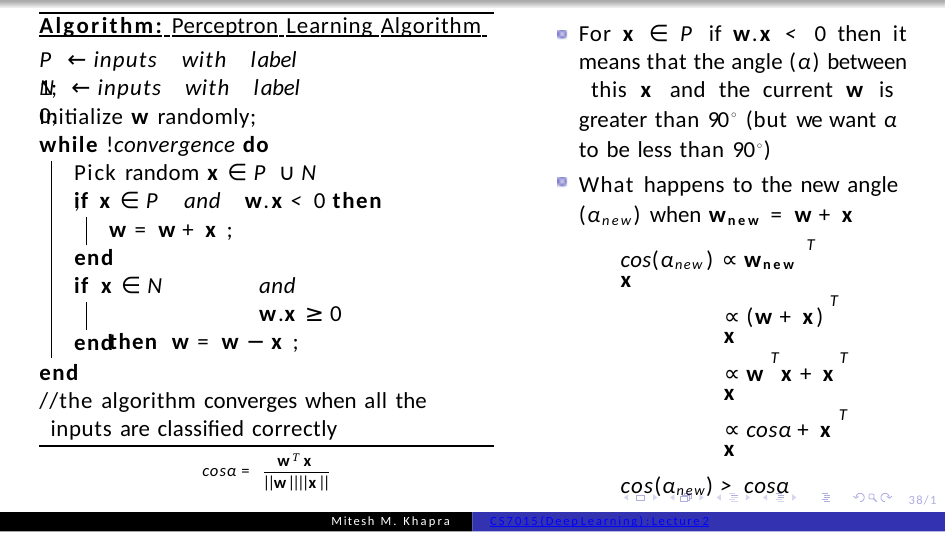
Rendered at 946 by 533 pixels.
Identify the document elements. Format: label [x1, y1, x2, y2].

text_box [48, 417, 342, 442]
title [37, 14, 497, 100]
picture [556, 177, 568, 189]
text_box [261, 473, 331, 492]
text_box [37, 42, 432, 413]
text_box [39, 446, 495, 472]
text_box [614, 239, 870, 499]
picture [556, 30, 568, 42]
text_box [572, 16, 912, 228]
text_box [200, 461, 259, 480]
text_box [906, 493, 942, 508]
text_box [0, 511, 946, 532]
text_box [0, 0, 946, 14]
